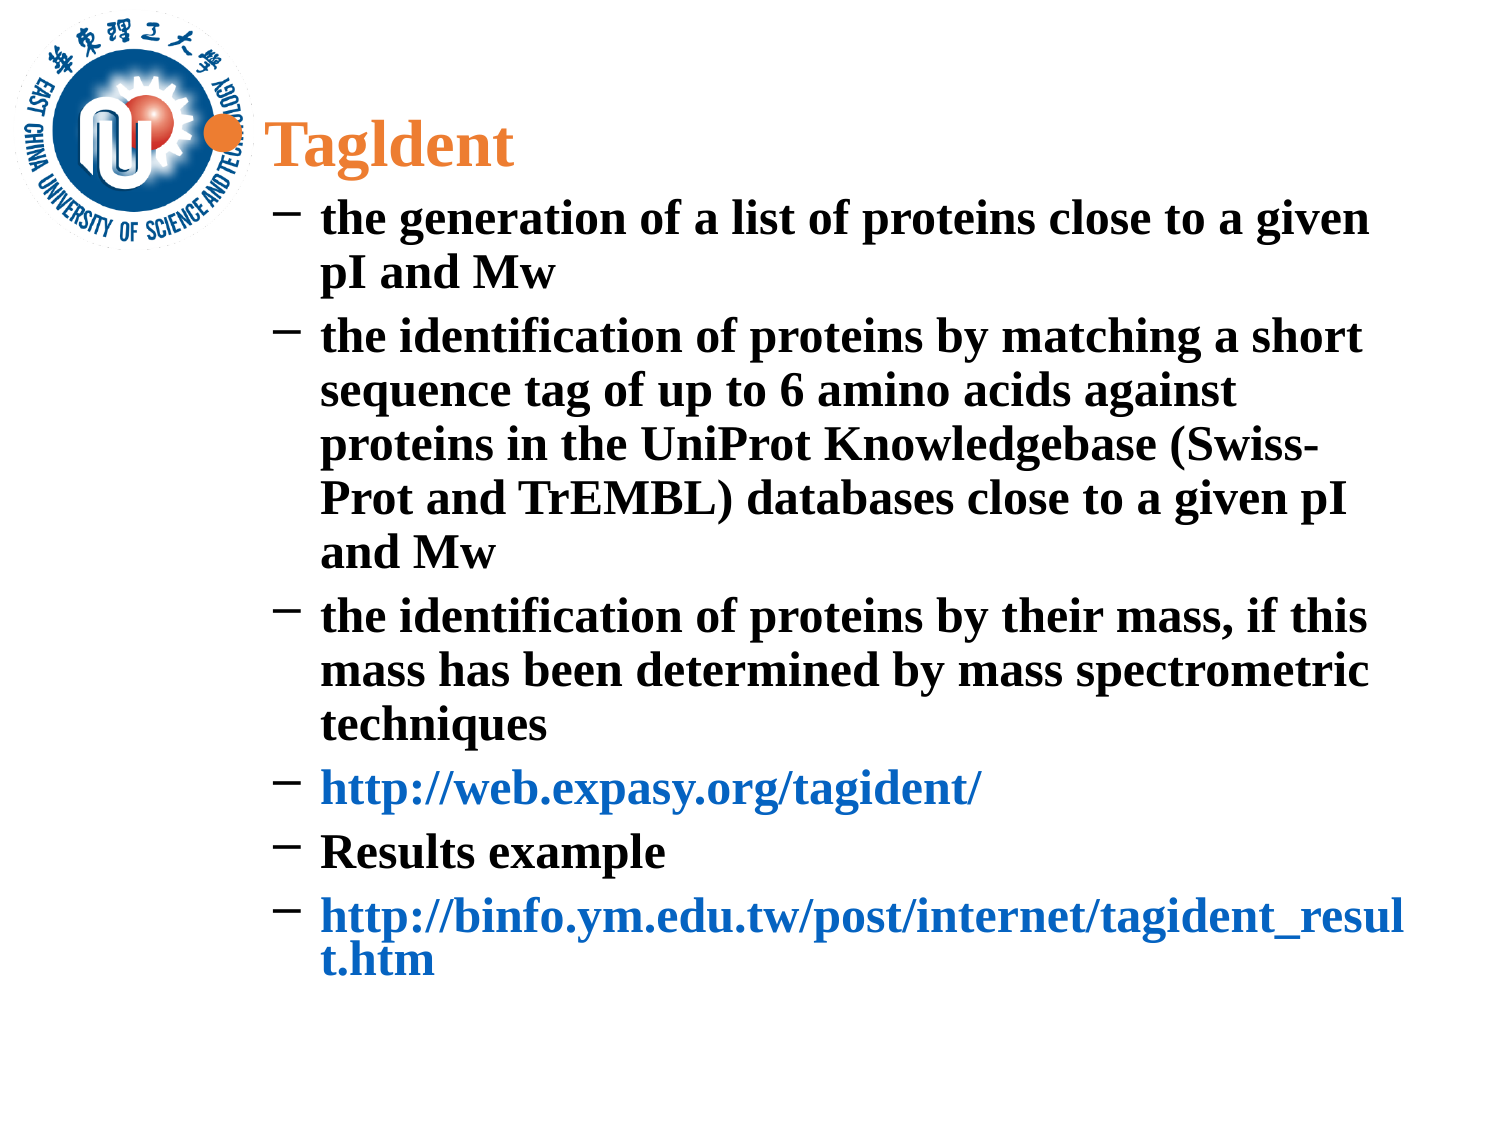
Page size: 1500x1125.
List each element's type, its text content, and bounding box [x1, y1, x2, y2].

picture [13, 9, 254, 250]
list Tagldent the generation of a list of proteins close to a given pI and Mw the identification of proteins by matching a short sequence tag of up to 6 amino acids against proteins in the UniProt Knowledgebase (Swiss-Prot and TrEMBL) databases close to a given pI and Mw the identification of proteins by their mass, if this mass has been determined by mass spectrometric techniques http://web.expasy.org/tagident/ Results example http://binfo.ym.edu.tw/post/internet/tagident_result.htm [183, 101, 1425, 1035]
